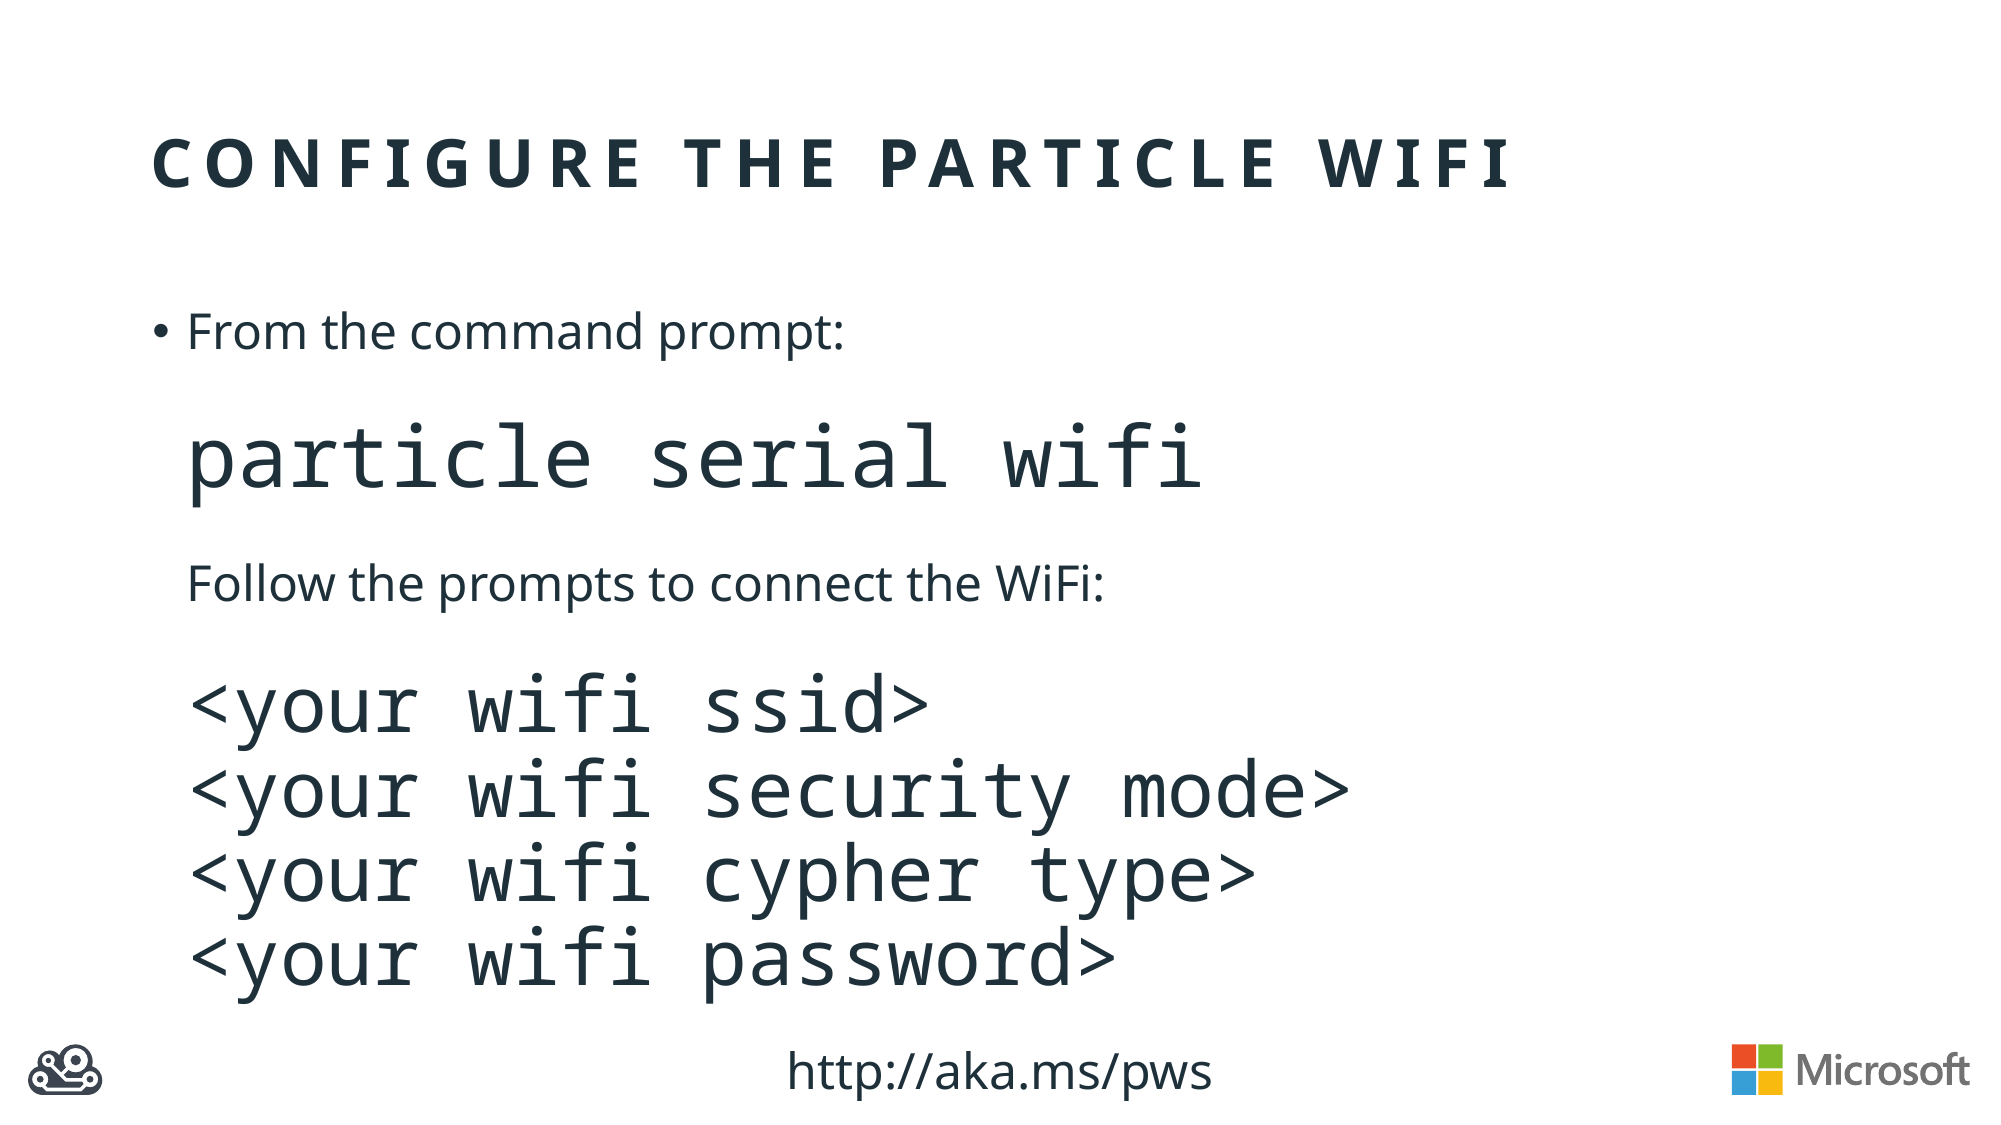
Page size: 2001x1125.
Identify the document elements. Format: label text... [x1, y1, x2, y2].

title Configure the particle wifi [135, 57, 1860, 275]
list From the command prompt: particle serial wifi Follow the prompts to connect the WiFi: <your wifi ssid> <your wifi security mode> <your wifi cypher type> <your wifi password> [137, 299, 1863, 1014]
